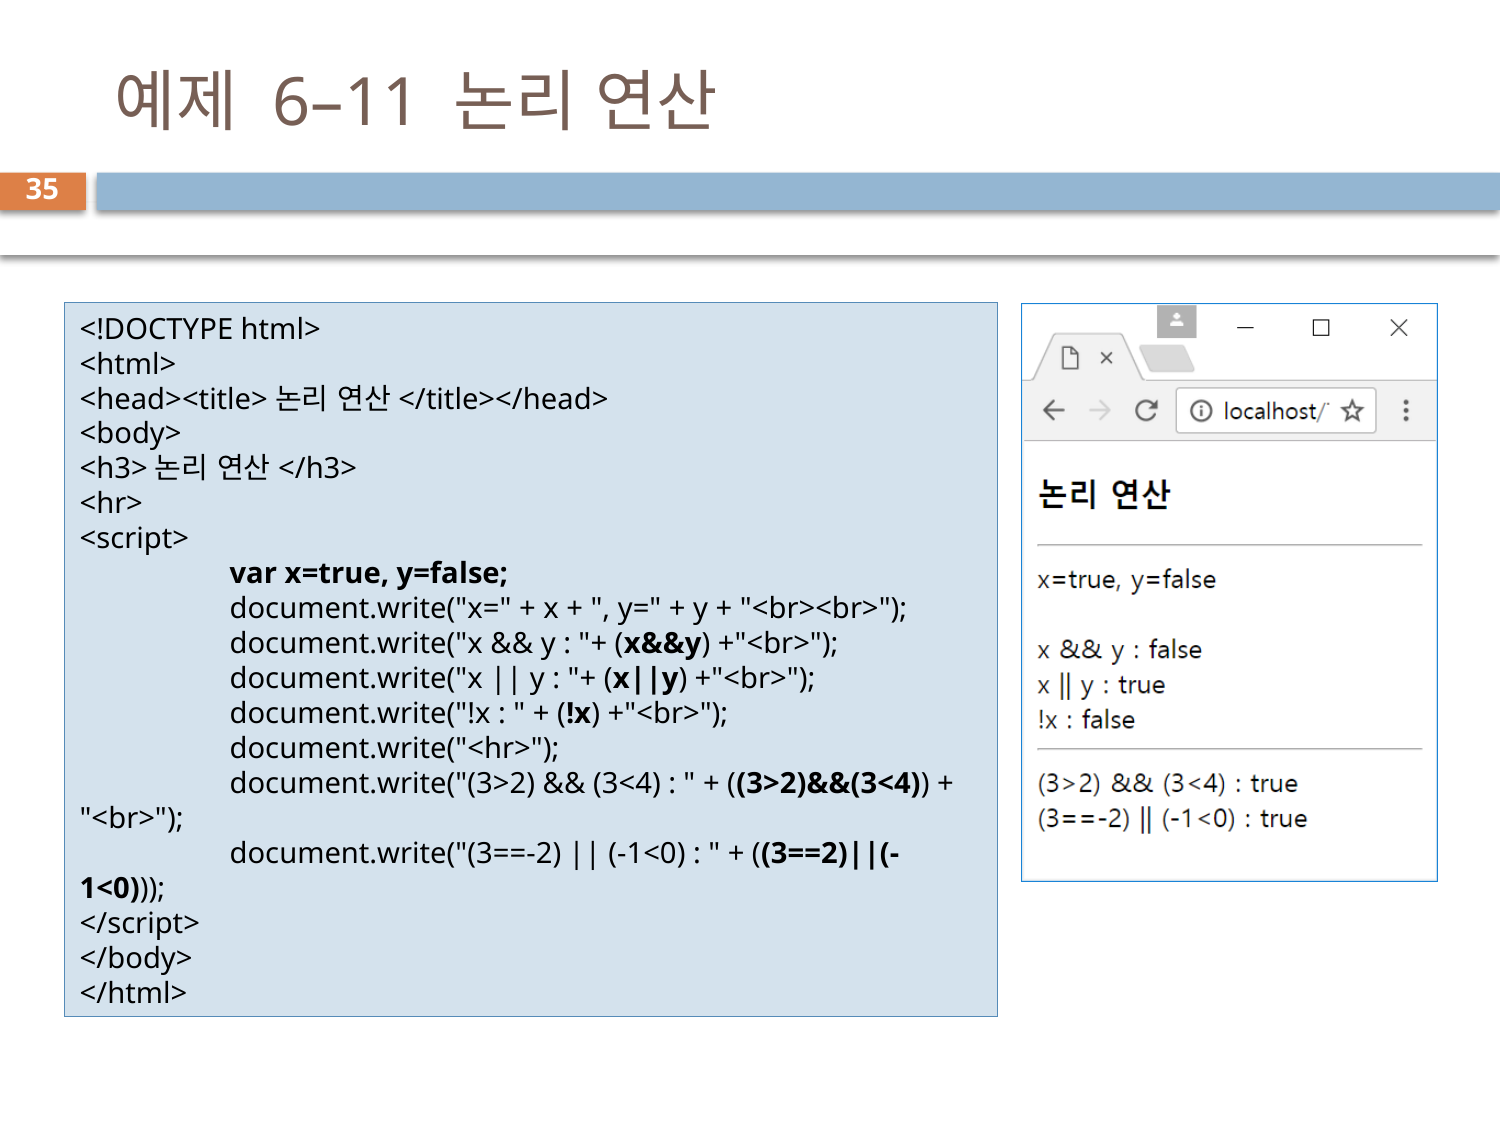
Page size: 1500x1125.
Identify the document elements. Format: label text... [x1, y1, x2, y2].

slide_number 35 [0, 170, 87, 211]
picture [1021, 302, 1439, 882]
text_box <!DOCTYPE html> <html> <head><title>논리 연산</title></head> <body> <h3>논리 연산</h3> <hr> <script> var x=true, y=false; document.write("x=" + x + ", y=" + y + "<br><br>"); document.write("x && y : "+ (x&&y) +"<br>"); document.write("x || y : "+ (x||y) +"<br>"); document.write("!x : " + (!x) +"<br>"); document.write("<hr>"); document.write("(3>2) && (3<4) : " + ((3>2)&&(3<4)) + "<br>"); document.write("(3==-2) || (-1<0) : " + ((3==2)||(-1<0))); </script> </body> </html> [64, 302, 998, 1017]
title 예제 6–11 논리 연산 [99, 37, 1438, 161]
